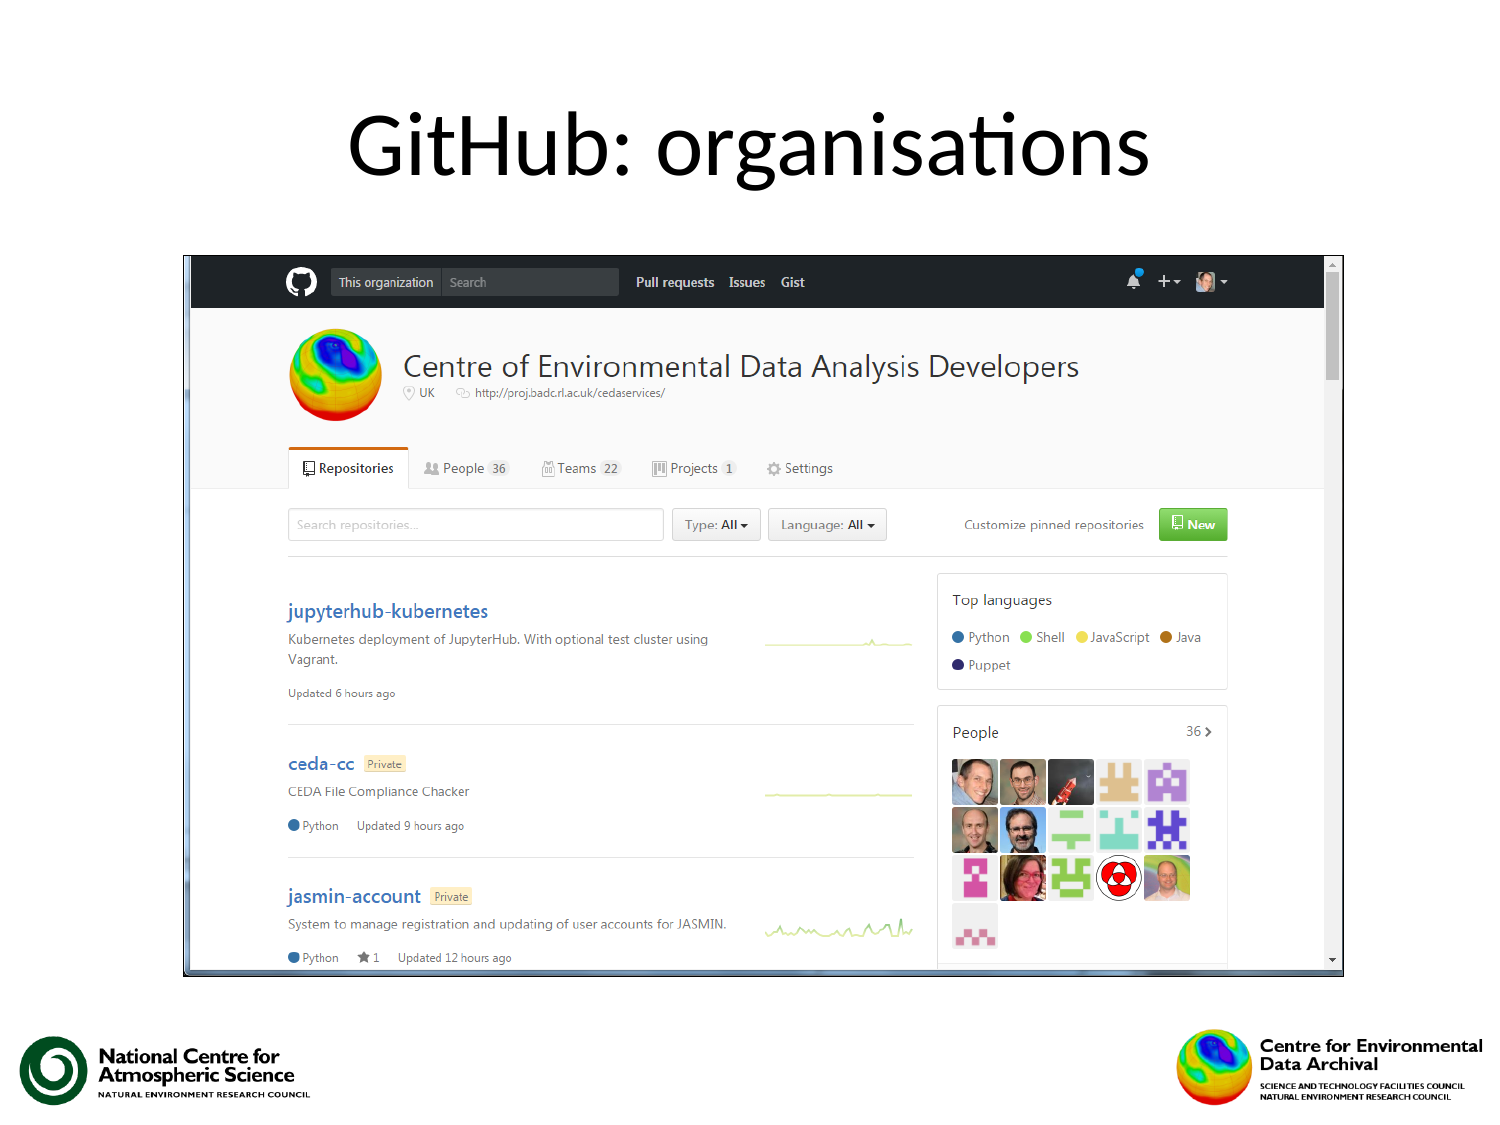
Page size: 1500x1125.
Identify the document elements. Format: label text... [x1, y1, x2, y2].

picture [1169, 1023, 1495, 1110]
title GitHub: organisations [75, 45, 1425, 233]
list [182, 255, 1344, 977]
picture [17, 1034, 313, 1106]
